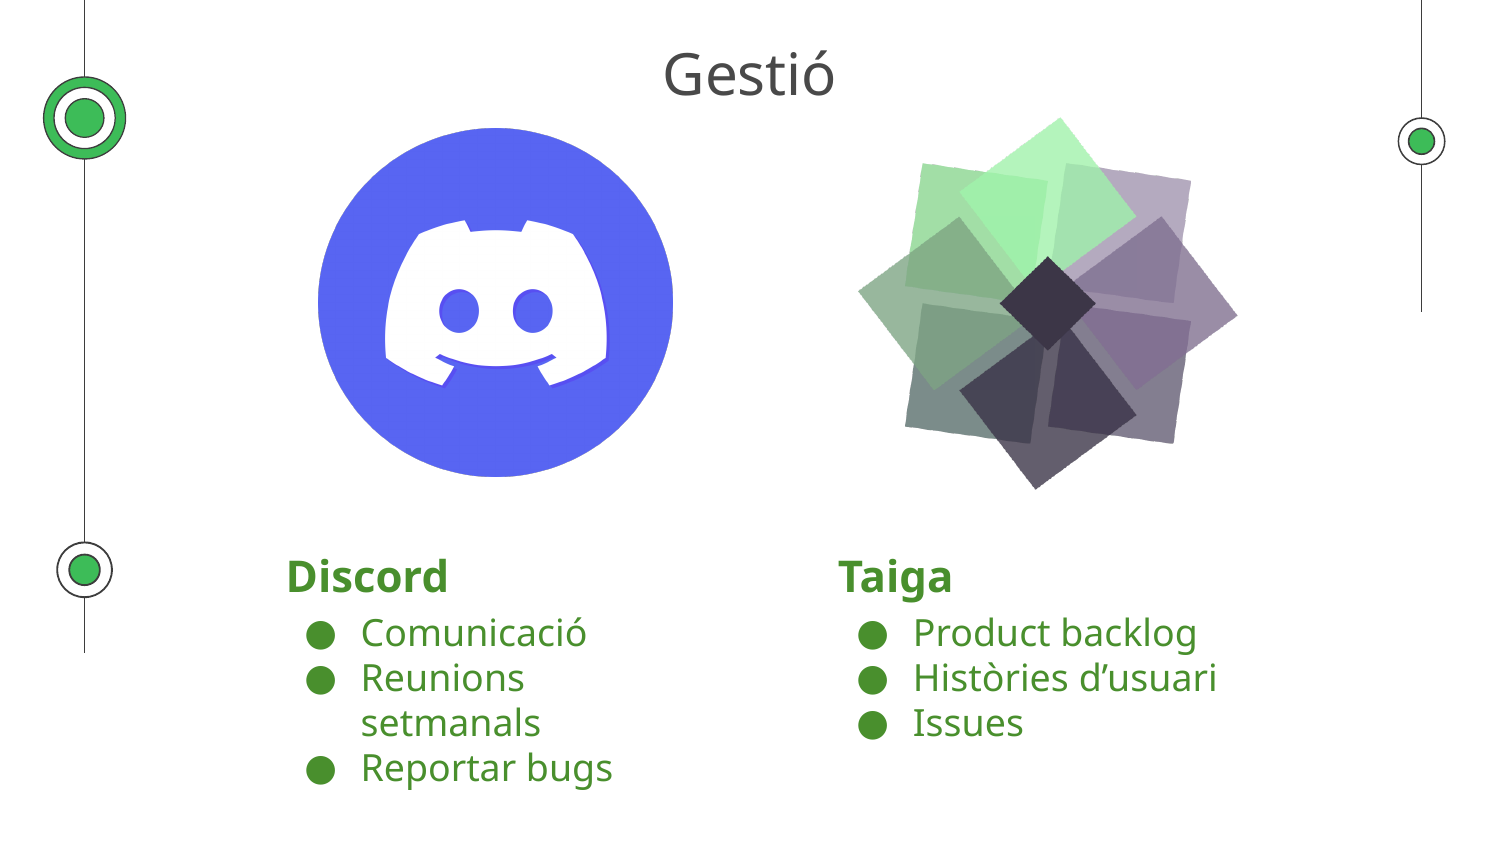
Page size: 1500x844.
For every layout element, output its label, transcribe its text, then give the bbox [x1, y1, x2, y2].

picture [318, 128, 673, 477]
title Gestió [118, 22, 1382, 117]
picture [857, 115, 1238, 490]
text_box Discord Comunicació Reunions setmanals Reportar bugs [270, 526, 720, 760]
text_box Taiga Product backlog Històries d’usuari Issues [822, 526, 1273, 760]
